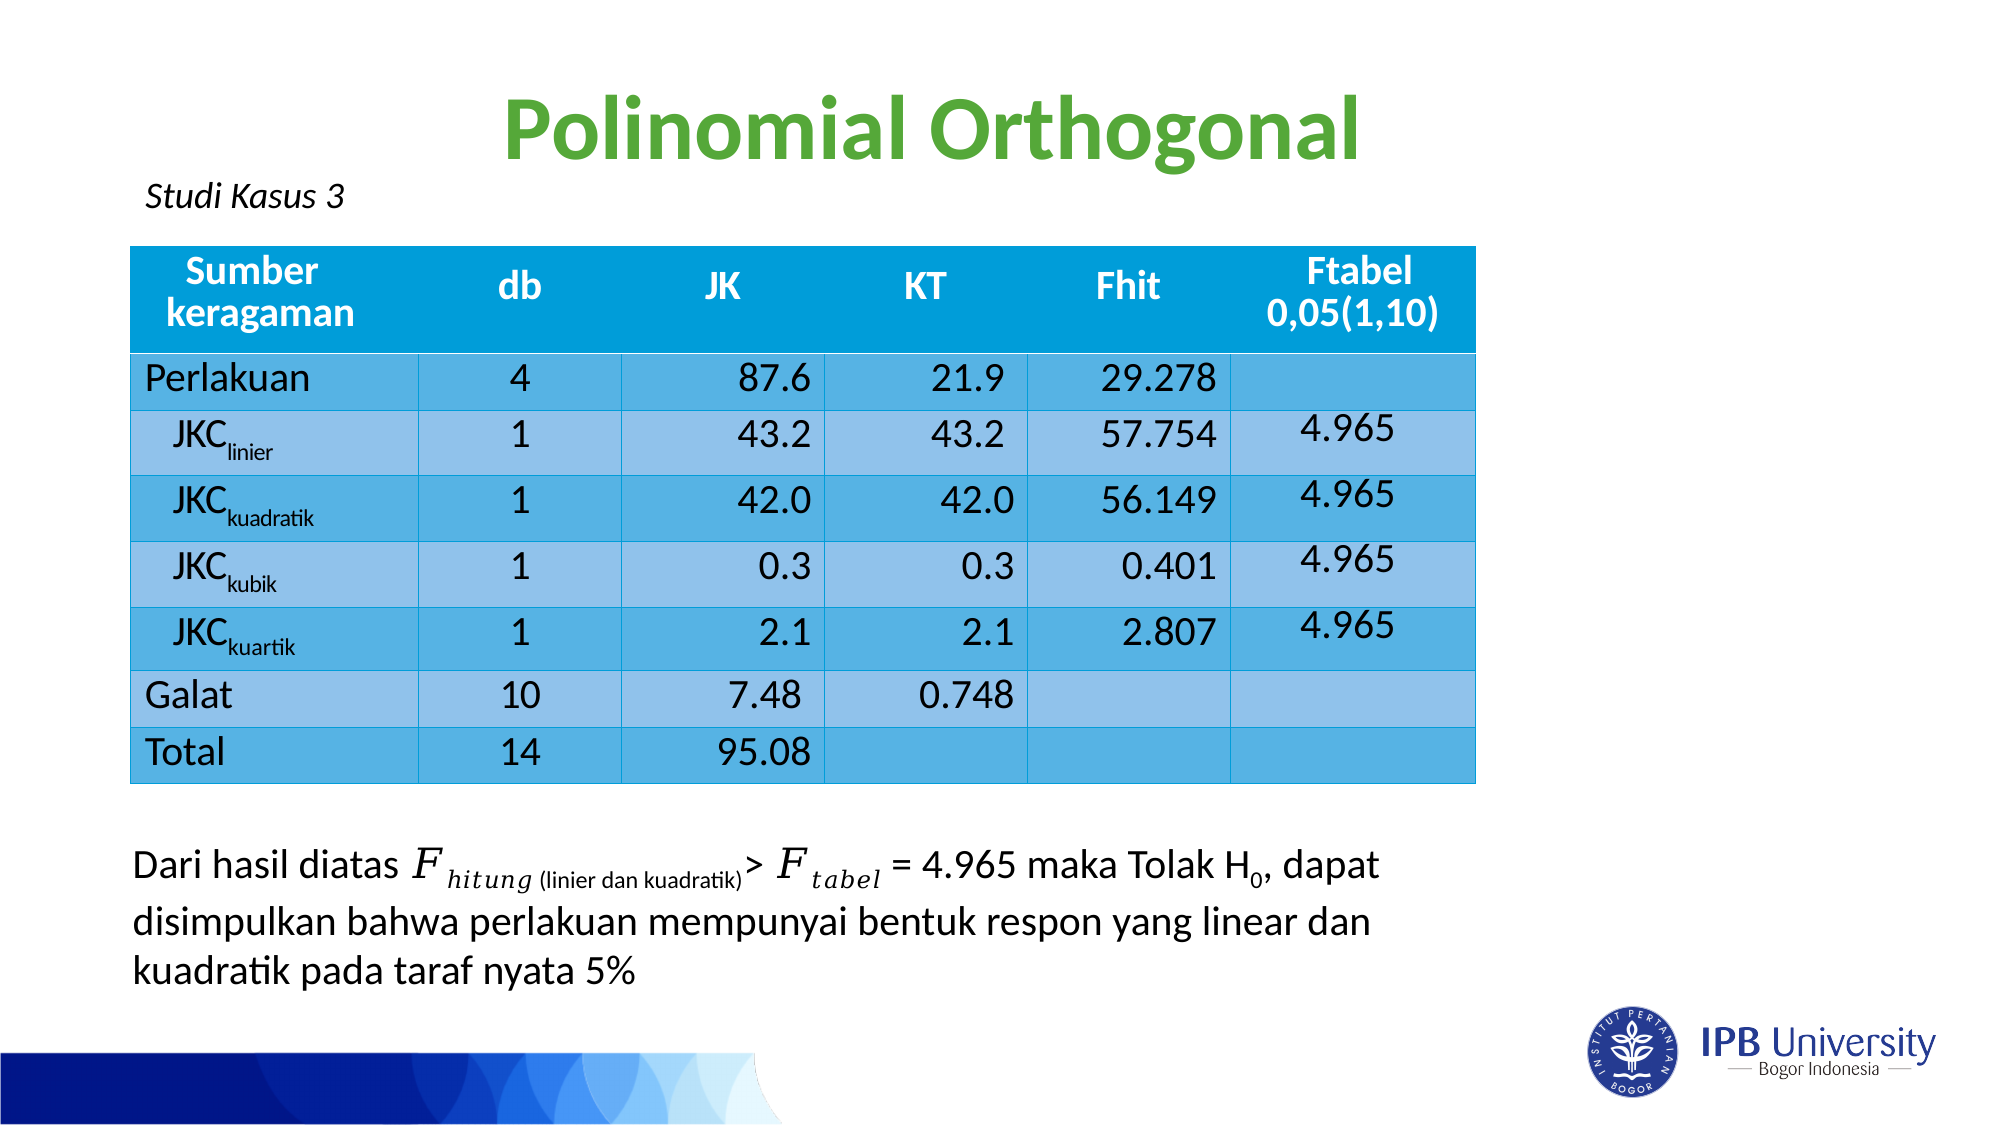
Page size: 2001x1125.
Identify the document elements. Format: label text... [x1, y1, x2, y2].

table_cell Perlakuan [131, 354, 418, 410]
table_cell 14 [419, 728, 621, 783]
table_cell 4.965 [1231, 608, 1475, 670]
table_header Fhit [1028, 247, 1230, 353]
table_cell 2.1 [622, 608, 824, 670]
table_cell JKCkuadratik [131, 476, 418, 541]
table_cell Galat [131, 671, 418, 727]
table_header JK [622, 247, 824, 353]
table_header Sumber keragaman [131, 247, 418, 353]
table_header db [419, 247, 621, 353]
table_cell 43.2 [622, 411, 824, 475]
table_cell 56.149 [1028, 476, 1230, 541]
table_cell [1231, 728, 1475, 783]
table_cell JKClinier [131, 411, 418, 475]
table_cell 2.1 [825, 608, 1027, 670]
table_cell 0.3 [622, 542, 824, 607]
table_cell Total [131, 728, 418, 783]
table_header KT [825, 247, 1027, 353]
table_cell 21.9 [825, 354, 1027, 410]
picture [1, 1053, 781, 1124]
table_cell [1231, 671, 1475, 727]
text_box Polinomial Orthogonal [86, 60, 1780, 186]
table_cell 2.807 [1028, 608, 1230, 670]
table_cell 42.0 [825, 476, 1027, 541]
table_cell 0.401 [1028, 542, 1230, 607]
table_cell 0.748 [825, 671, 1027, 727]
table_cell [1028, 671, 1230, 727]
table_cell JKCkubik [131, 542, 418, 607]
table_cell 1 [419, 411, 621, 475]
table_cell 1 [419, 476, 621, 541]
table_cell 29.278 [1028, 354, 1230, 410]
table_cell 42.0 [622, 476, 824, 541]
table_cell 10 [419, 671, 621, 727]
table_cell 1 [419, 608, 621, 670]
picture [1587, 1005, 1936, 1098]
table_cell 4 [419, 354, 621, 410]
table_cell 7.48 [622, 671, 824, 727]
table_cell 4.965 [1231, 542, 1475, 607]
table_cell [1231, 354, 1475, 410]
table_cell [825, 728, 1027, 783]
table_cell 4.965 [1231, 411, 1475, 475]
table_cell 87.6 [622, 354, 824, 410]
table_cell 4.965 [1231, 476, 1475, 541]
text_box Dari hasil diatas 𝐹ℎ𝑖𝑡𝑢𝑛𝑔 (linier dan kuadratik)> 𝐹𝑡𝑎𝑏𝑒𝑙 = 4.965 maka Tolak H0, dapat disimpulkan bahwa perlakuan mempunyai bentuk respon yang linear dan kuadratik pada taraf nyata 5% [130, 834, 1517, 994]
table_cell 57.754 [1028, 411, 1230, 475]
table_cell 95.08 [622, 728, 824, 783]
table_header Ftabel 0,05(1,10) [1231, 247, 1475, 353]
text_box Studi Kasus 3 [130, 163, 1131, 224]
table_cell [1028, 728, 1230, 783]
table_cell 43.2 [825, 411, 1027, 475]
table_cell 1 [419, 542, 621, 607]
table_cell JKCkuartik [131, 608, 418, 670]
table_cell 0.3 [825, 542, 1027, 607]
